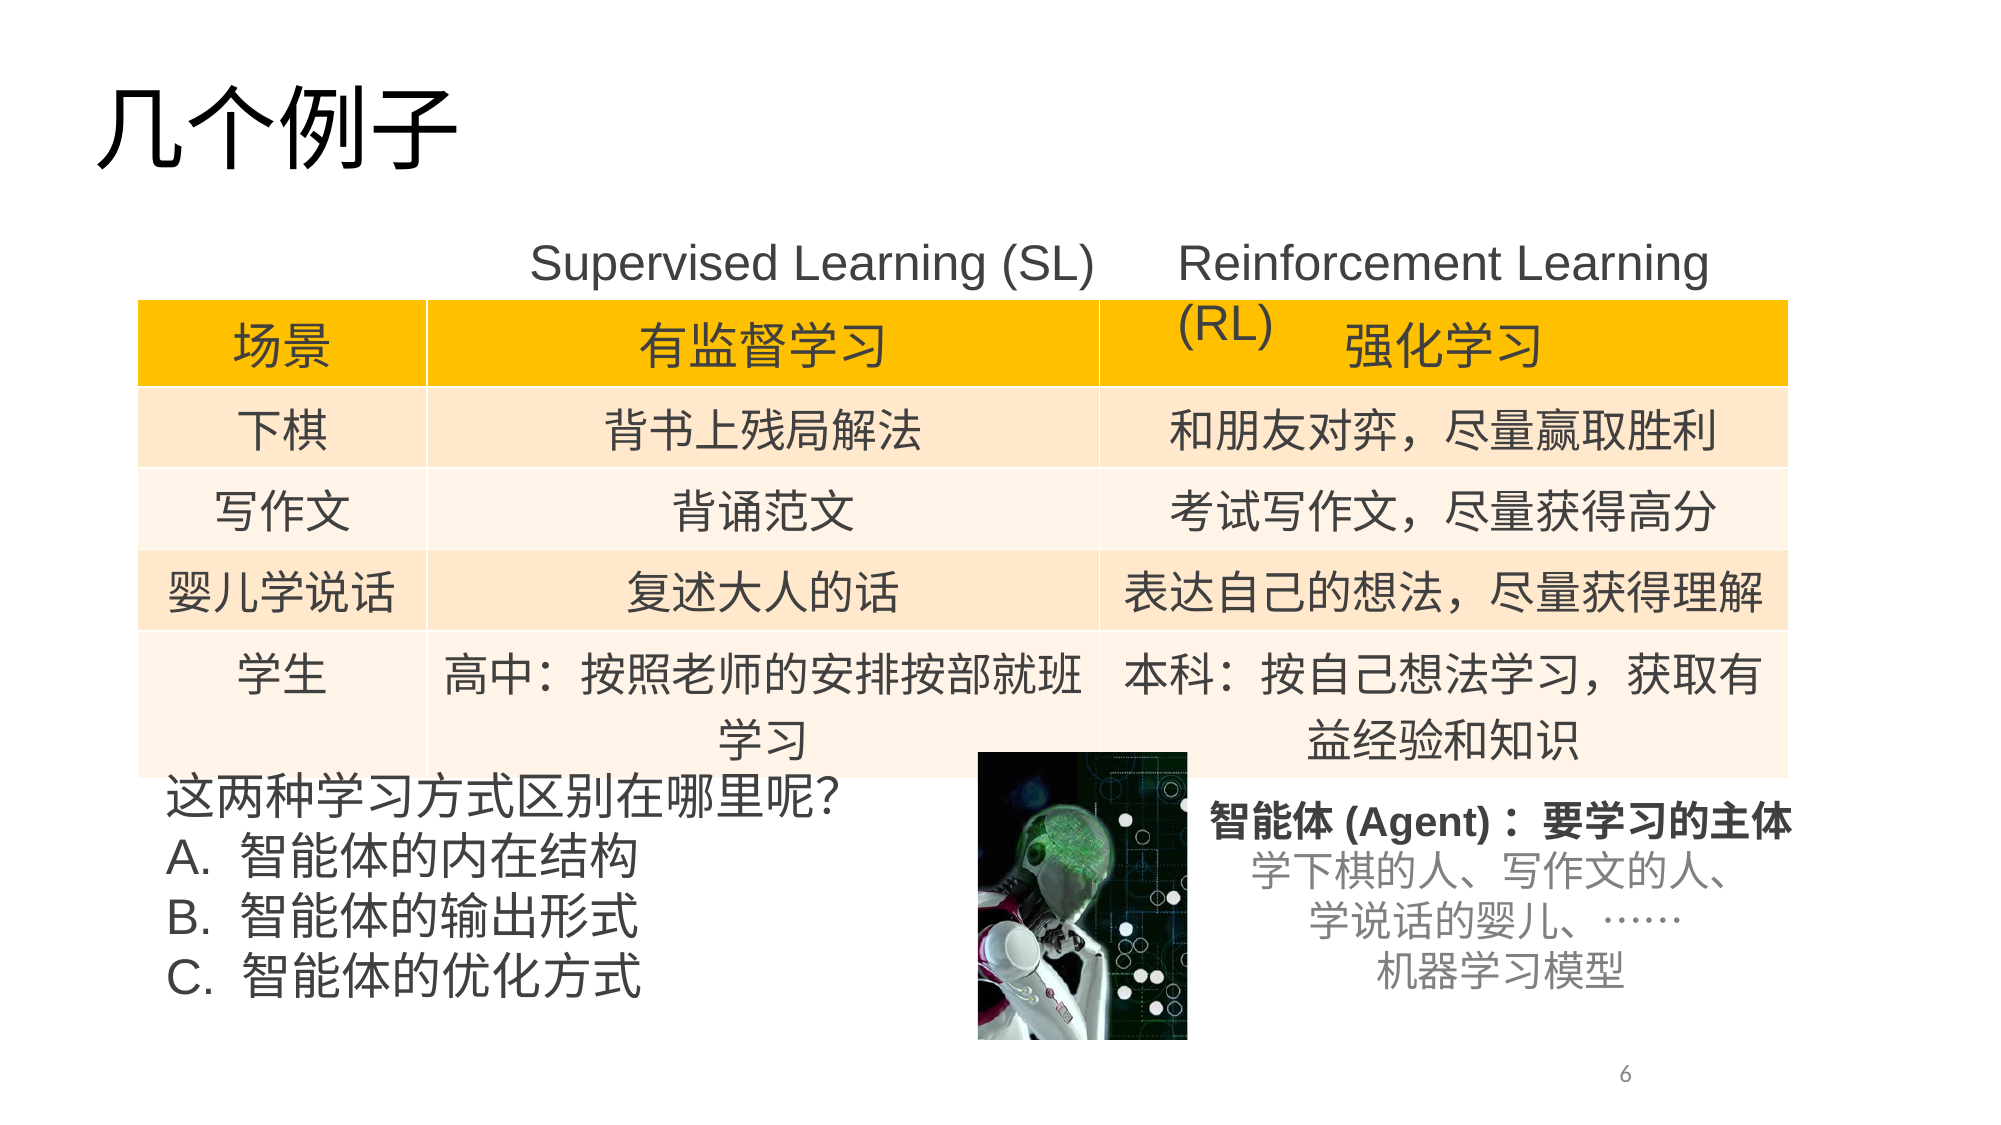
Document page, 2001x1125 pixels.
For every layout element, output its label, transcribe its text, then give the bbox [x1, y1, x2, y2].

table_cell 下棋 [138, 388, 426, 467]
table_cell 本科：按自己想法学习，获取有益经验和知识 [1100, 632, 1788, 778]
text_box Supervised Learning (SL) [514, 244, 1162, 299]
title 几个例子 [77, 22, 1649, 244]
table_header 场景 [138, 300, 426, 386]
text_box 这两种学习方式区别在哪里呢？ A. 智能体的内在结构 B. 智能体的输出形式 C. 智能体的优化方式 [151, 757, 881, 1013]
table_header 有监督学习 [428, 300, 1099, 386]
table_cell 考试写作文，尽量获得高分 [1100, 469, 1788, 549]
table_cell 表达自己的想法，尽量获得理解 [1100, 550, 1788, 630]
text_box 智能体(Agent)：要学习的主体 学下棋的人、写作文的人、 学说话的婴儿、…… 机器学习模型 [1188, 787, 1816, 1003]
table_cell 复述大人的话 [428, 550, 1099, 630]
slide_number 6 [1585, 1040, 1649, 1105]
table_cell 背诵范文 [428, 469, 1099, 549]
table_cell 婴儿学说话 [138, 550, 426, 630]
table_cell 和朋友对弈，尽量赢取胜利 [1100, 388, 1788, 467]
table_cell 背书上残局解法 [428, 388, 1099, 467]
table_cell 学生 [138, 632, 426, 778]
picture [977, 752, 1188, 1041]
text_box Reinforcement Learning (RL) [1162, 223, 1774, 358]
table_cell 高中：按照老师的安排按部就班学习 [428, 632, 1099, 778]
table_cell 写作文 [138, 469, 426, 549]
table_header 强化学习 [1100, 300, 1788, 386]
